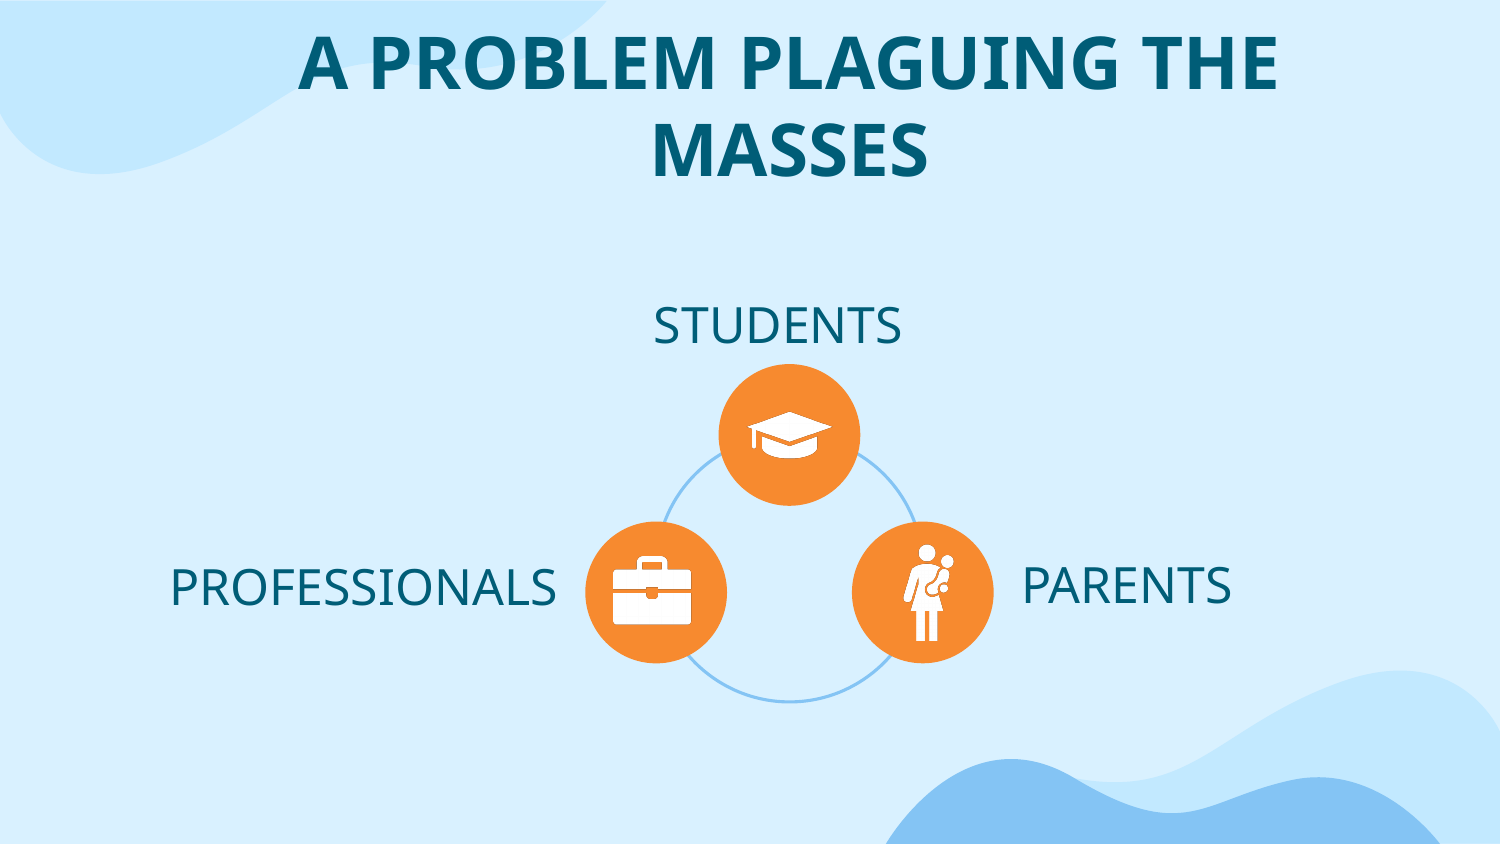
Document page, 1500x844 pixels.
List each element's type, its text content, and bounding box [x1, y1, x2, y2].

text_box [985, 558, 994, 627]
picture [602, 545, 698, 640]
text_box STUDENTS [594, 277, 963, 369]
text_box PROFESSIONALS [79, 539, 573, 631]
picture [742, 387, 837, 483]
text_box A PROBLEM PLAGUING THE MASSES [179, 8, 1400, 199]
text_box [664, 454, 915, 702]
text_box [742, 487, 838, 506]
text_box [585, 553, 597, 632]
picture [877, 541, 981, 644]
text_box [605, 521, 728, 664]
text_box [851, 521, 970, 642]
text_box [718, 364, 861, 484]
text_box [884, 652, 962, 664]
text_box PARENTS [1006, 537, 1375, 629]
